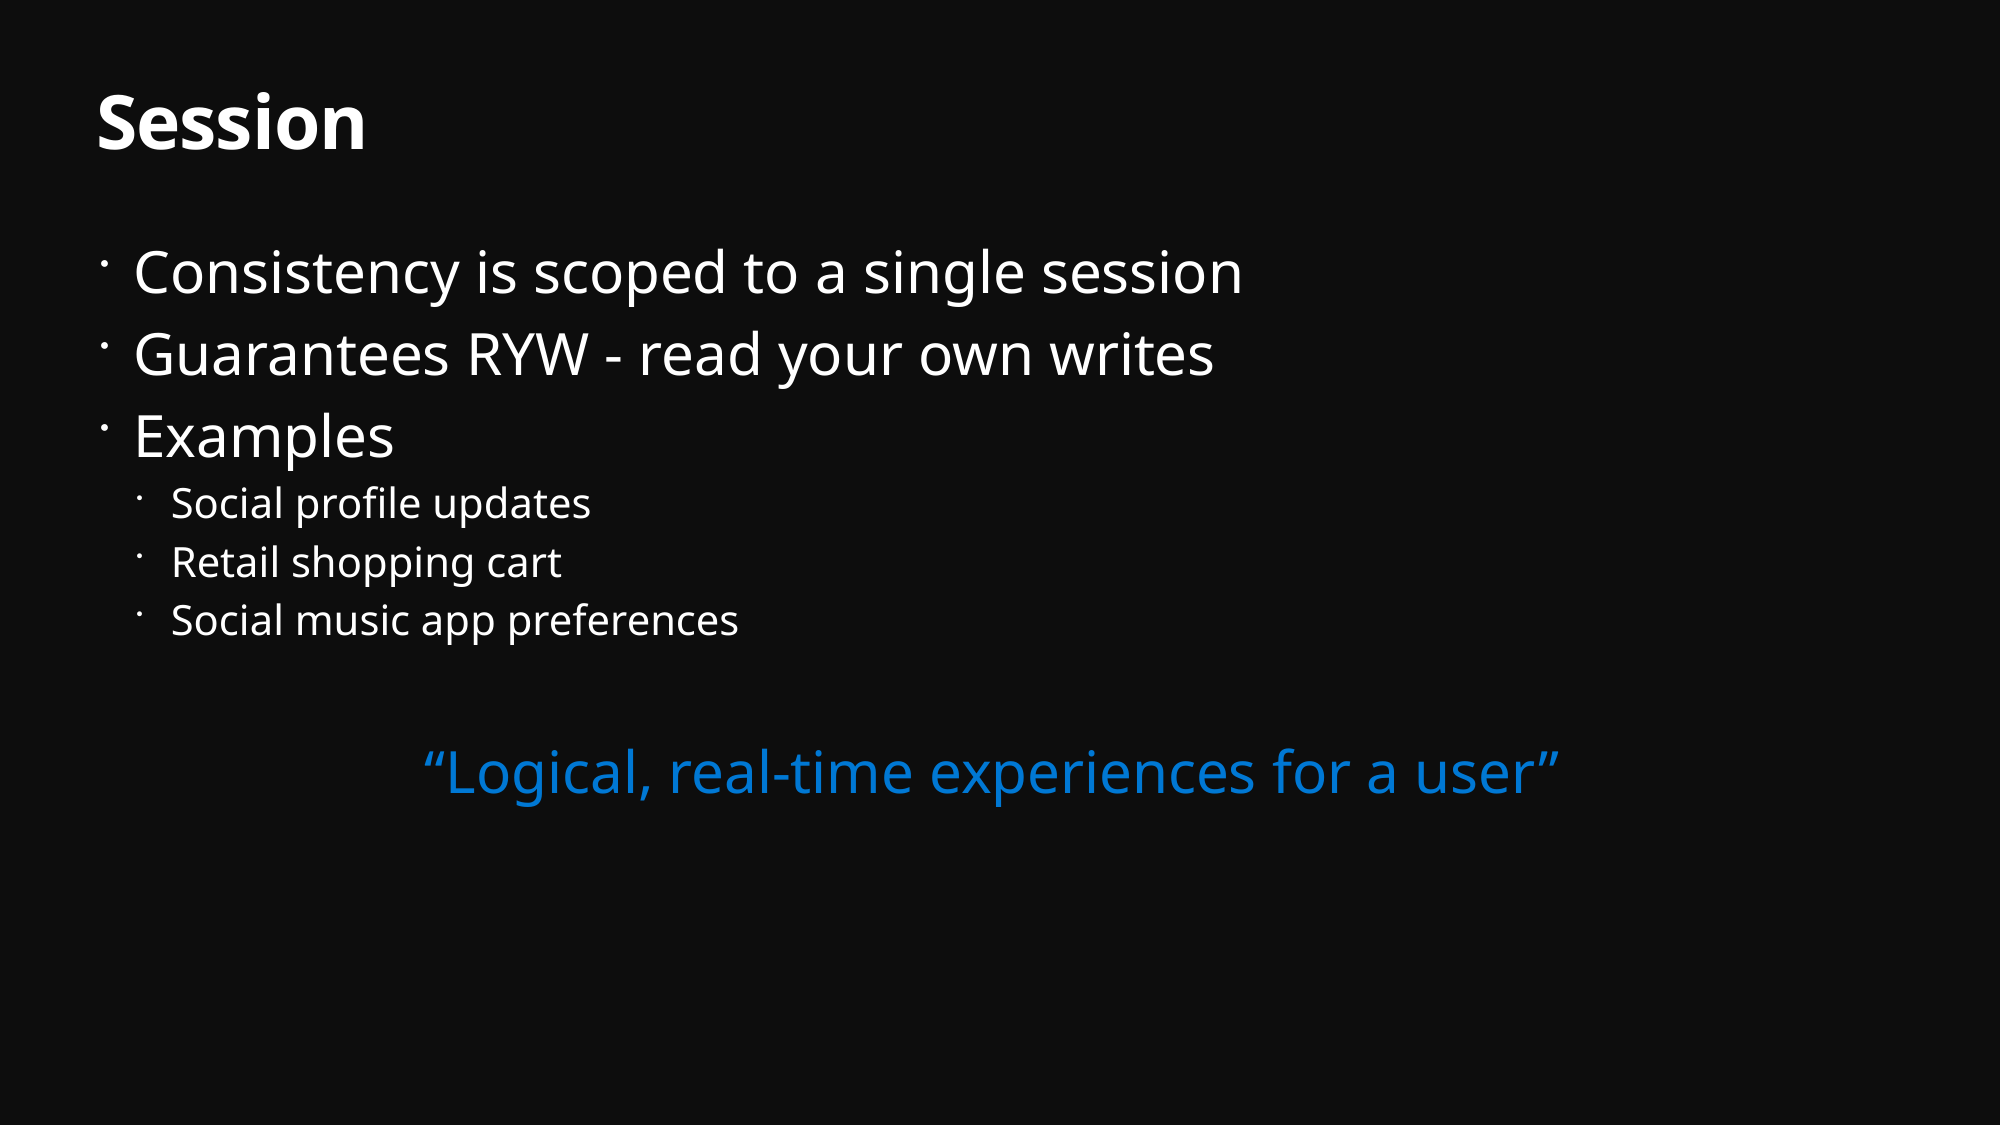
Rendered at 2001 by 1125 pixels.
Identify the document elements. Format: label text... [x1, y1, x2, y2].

list Consistency is scoped to a single session Guarantees RYW - read your own writes Examples Social profile updates Retail shopping cart Social music app preferences “Logical, real-time experiences for a user” [95, 235, 1904, 803]
title Session [96, 75, 1904, 166]
